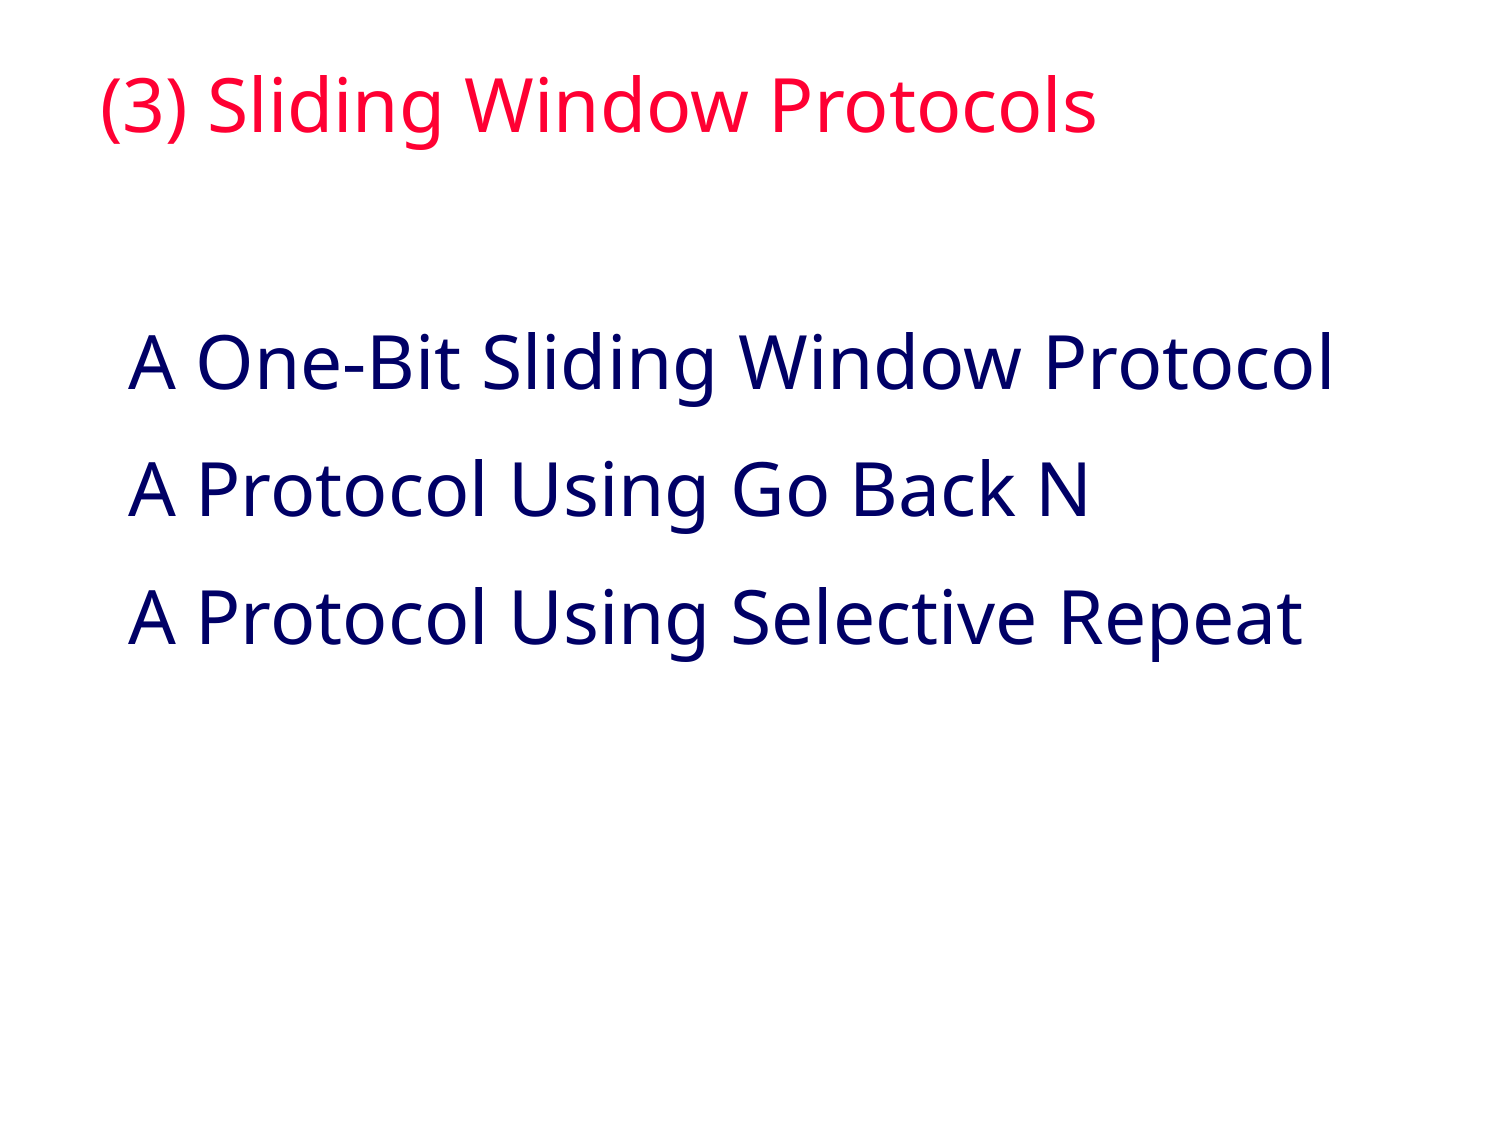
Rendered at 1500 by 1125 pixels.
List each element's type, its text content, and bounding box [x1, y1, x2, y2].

title (3) Sliding Window Protocols [85, 0, 1430, 206]
list A One-Bit Sliding Window Protocol A Protocol Using Go Back N A Protocol Using Selective Repeat [113, 306, 1500, 1075]
